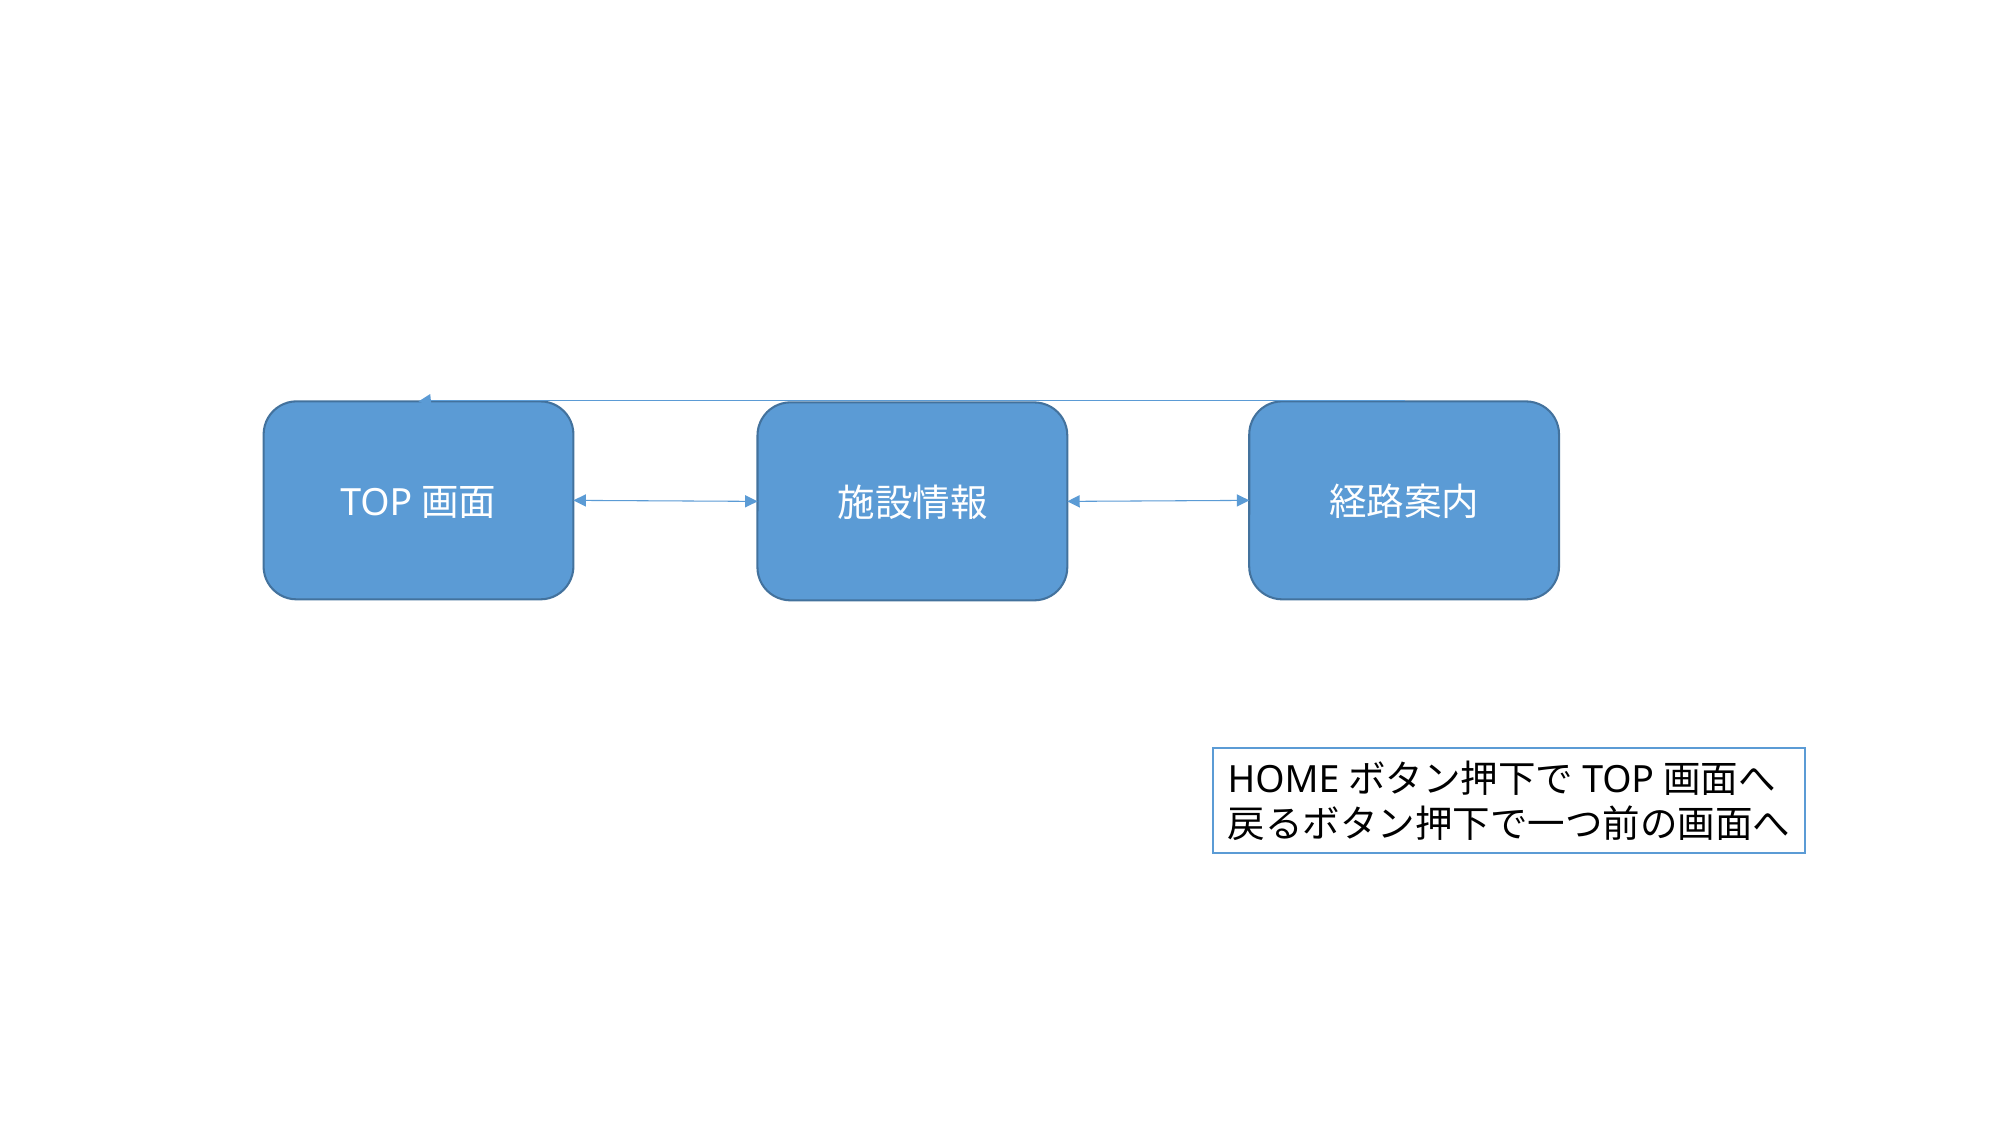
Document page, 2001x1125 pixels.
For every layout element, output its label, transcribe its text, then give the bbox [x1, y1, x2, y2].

text_box TOP画面 [262, 400, 575, 601]
text_box 施設情報 [914, 401, 1069, 602]
text_box 施設情報 [756, 401, 911, 602]
text_box 経路案内 [1248, 400, 1561, 601]
text_box HOMEボタン押下でTOP画面へ 戻るボタン押下で一つ前の画面へ [1212, 747, 1806, 854]
